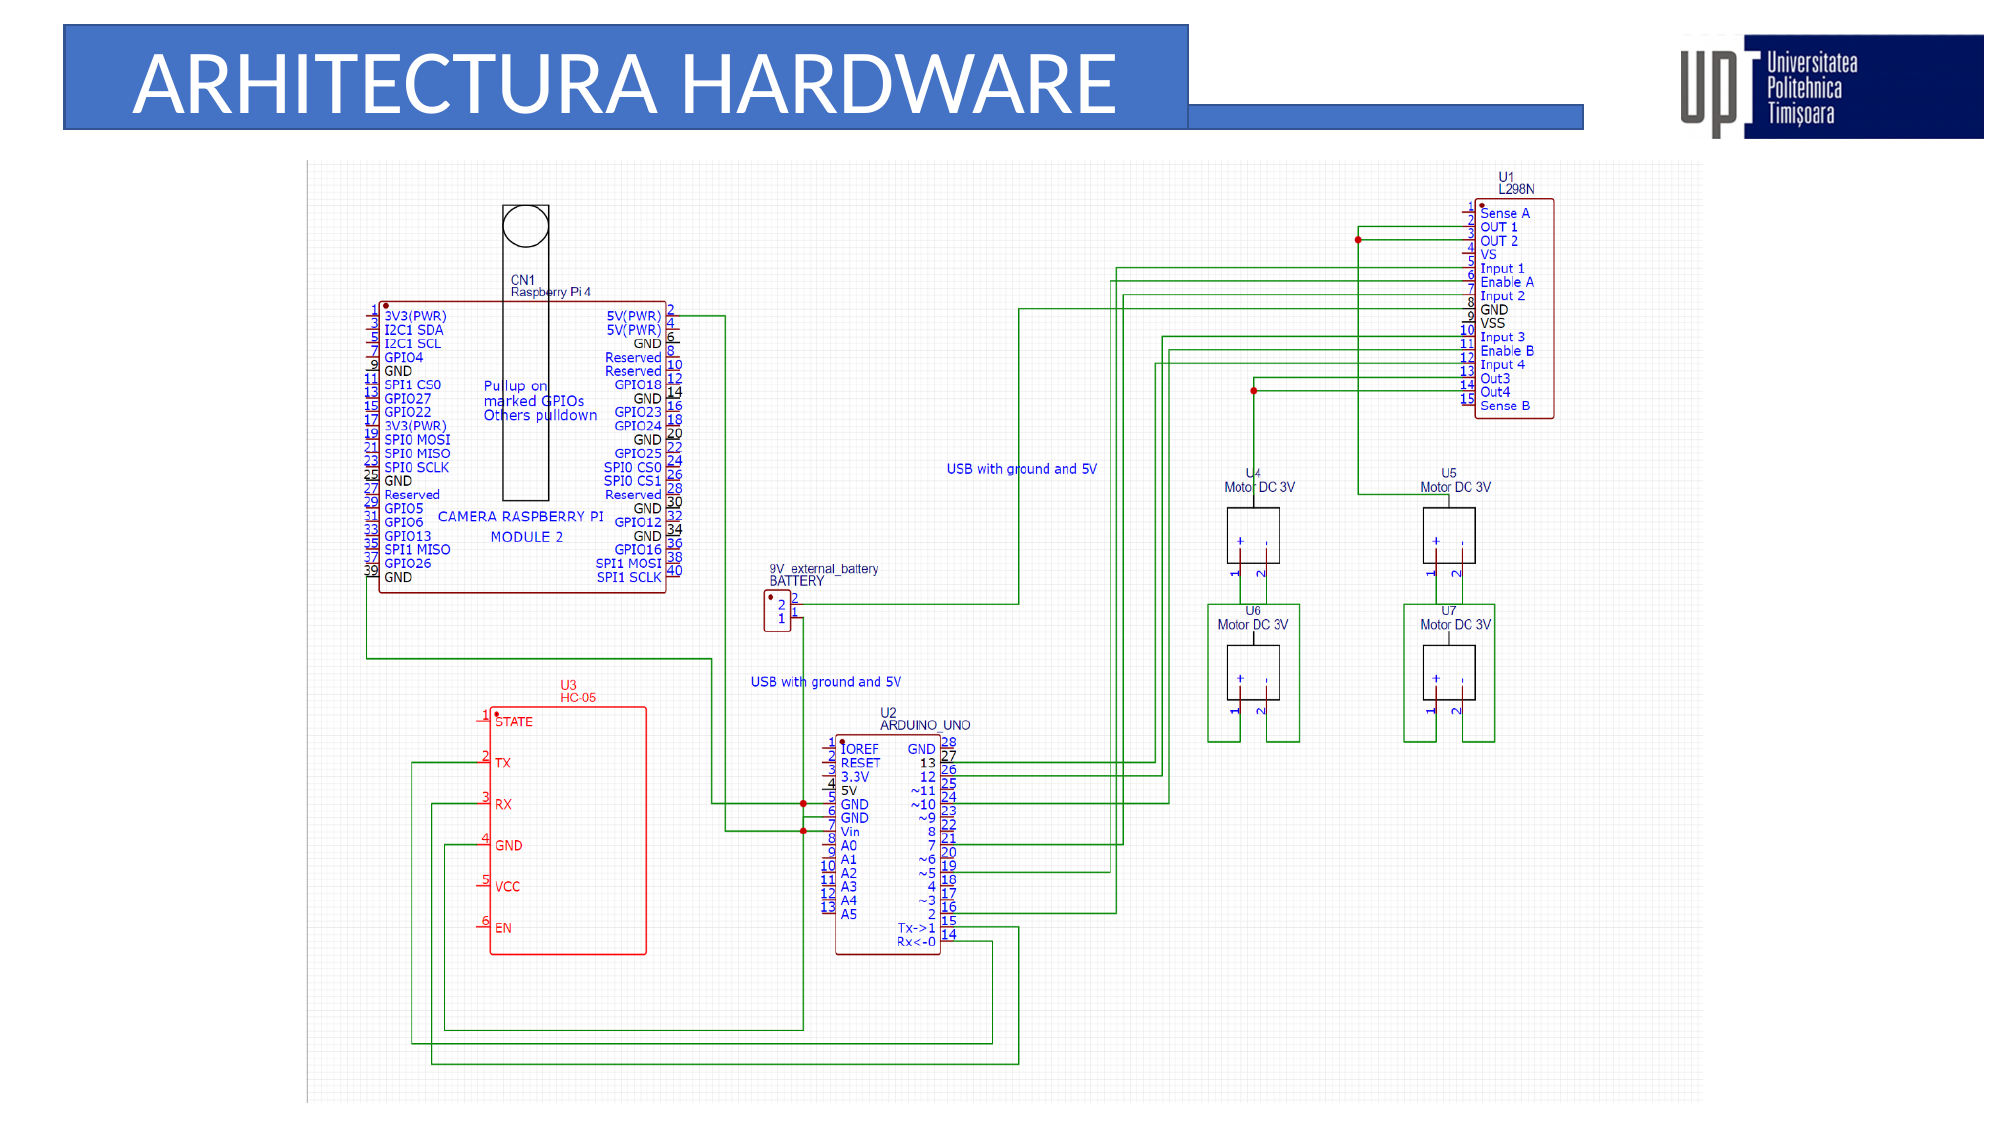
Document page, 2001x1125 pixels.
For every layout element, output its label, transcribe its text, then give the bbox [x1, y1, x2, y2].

text_box ARHITECTURA HARDWARE [63, 24, 1189, 130]
text_box [1189, 104, 1584, 130]
picture [1681, 34, 1984, 139]
picture [306, 160, 1703, 1103]
